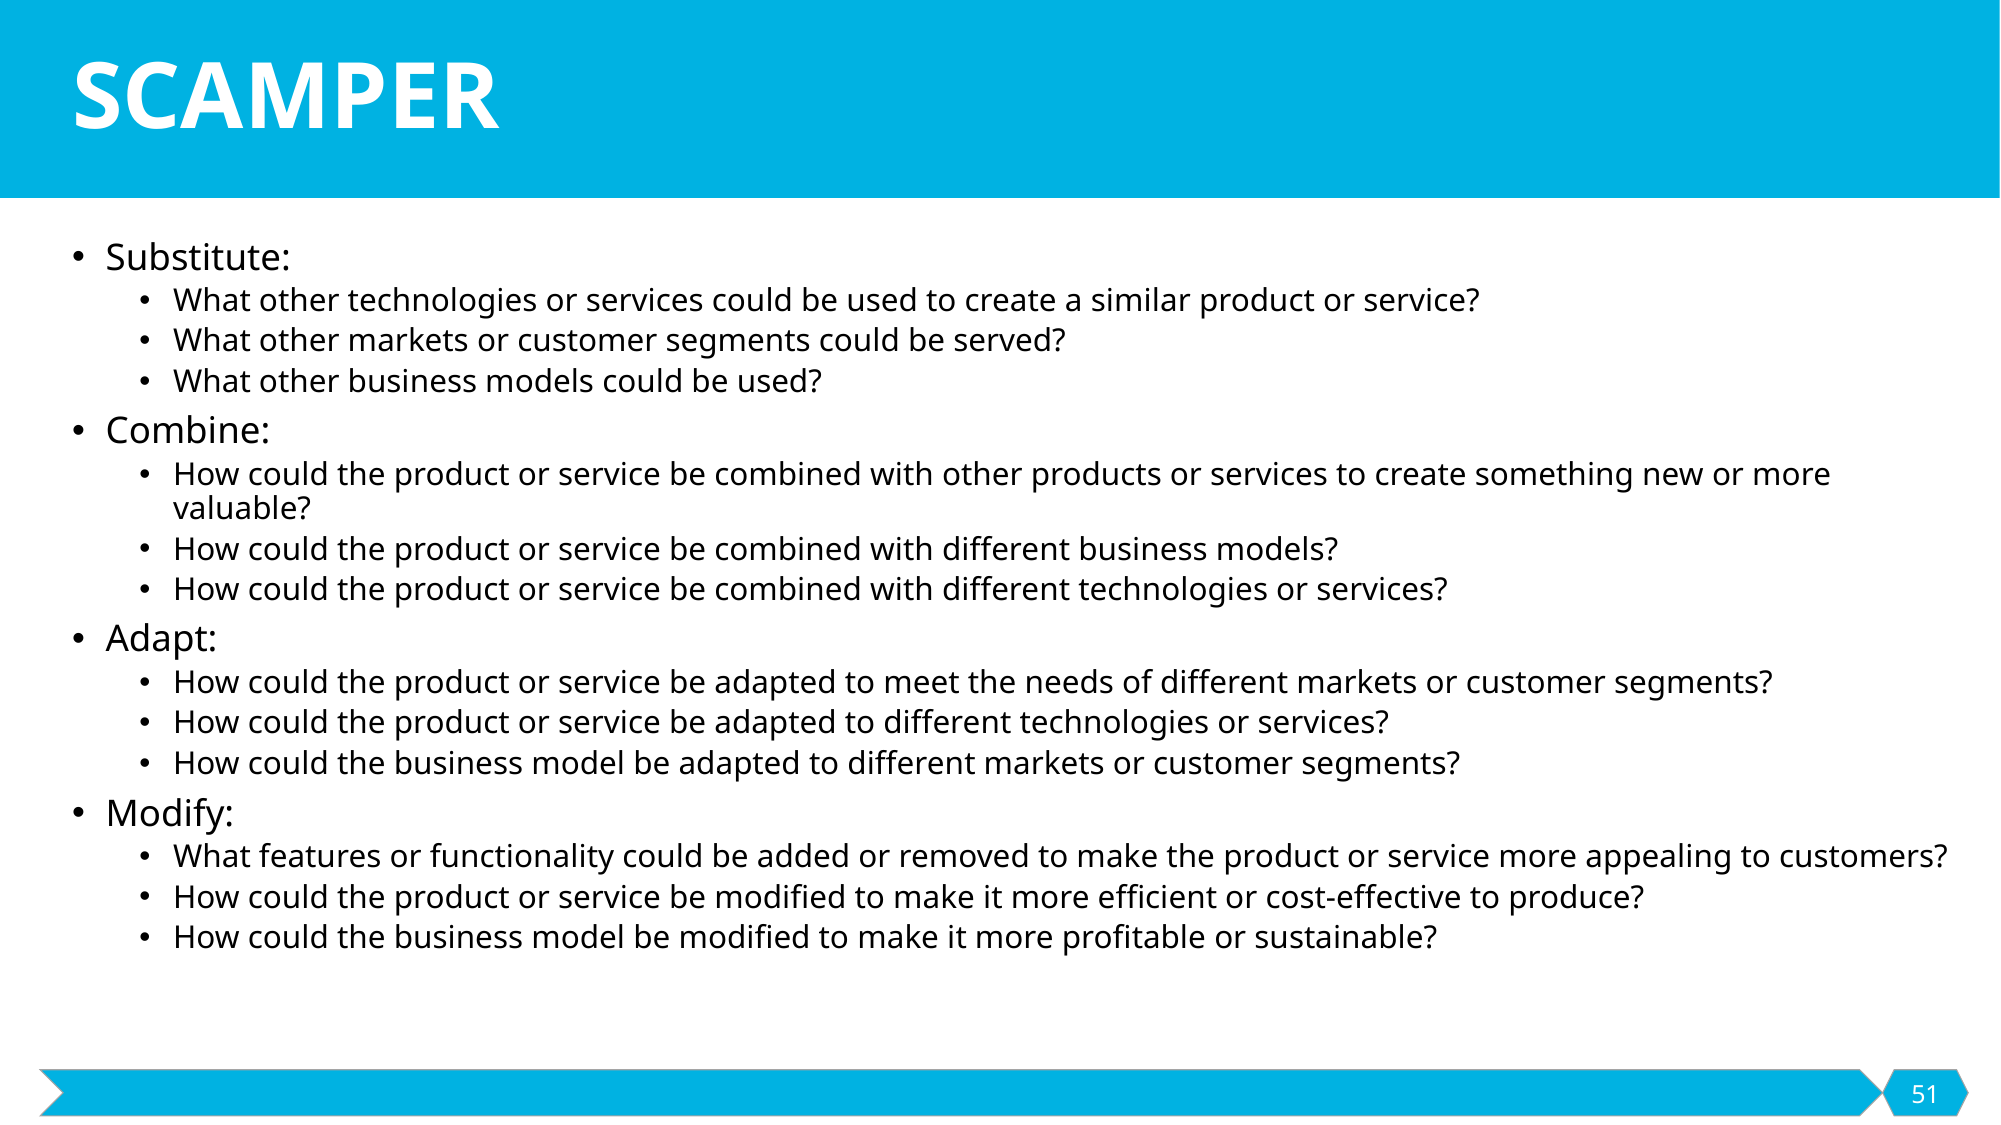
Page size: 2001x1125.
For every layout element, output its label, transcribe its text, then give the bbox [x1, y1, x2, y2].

slide_number 51 [1882, 1065, 1969, 1125]
title SCAMPER [56, 0, 1969, 199]
list Substitute: What other technologies or services could be used to create a similar product or service? What other markets or customer segments could be served? What other business models could be used? Combine: How could the product or service be combined with other products or services to create something new or more valuable? How could the product or service be combined with different business models? How could the product or service be combined with different technologies or services? Adapt: How could the product or service be adapted to meet the needs of different markets or customer segments? How could the product or service be adapted to different technologies or services? How could the business model be adapted to different markets or customer segments? Modify: What features or functionality could be added or removed to make the product or service more appealing to customers? How could the product or service be modified to make it more efficient or cost-effective to produce? How could the business model be modified to make it more profitable or sustainable? [56, 230, 1969, 1010]
